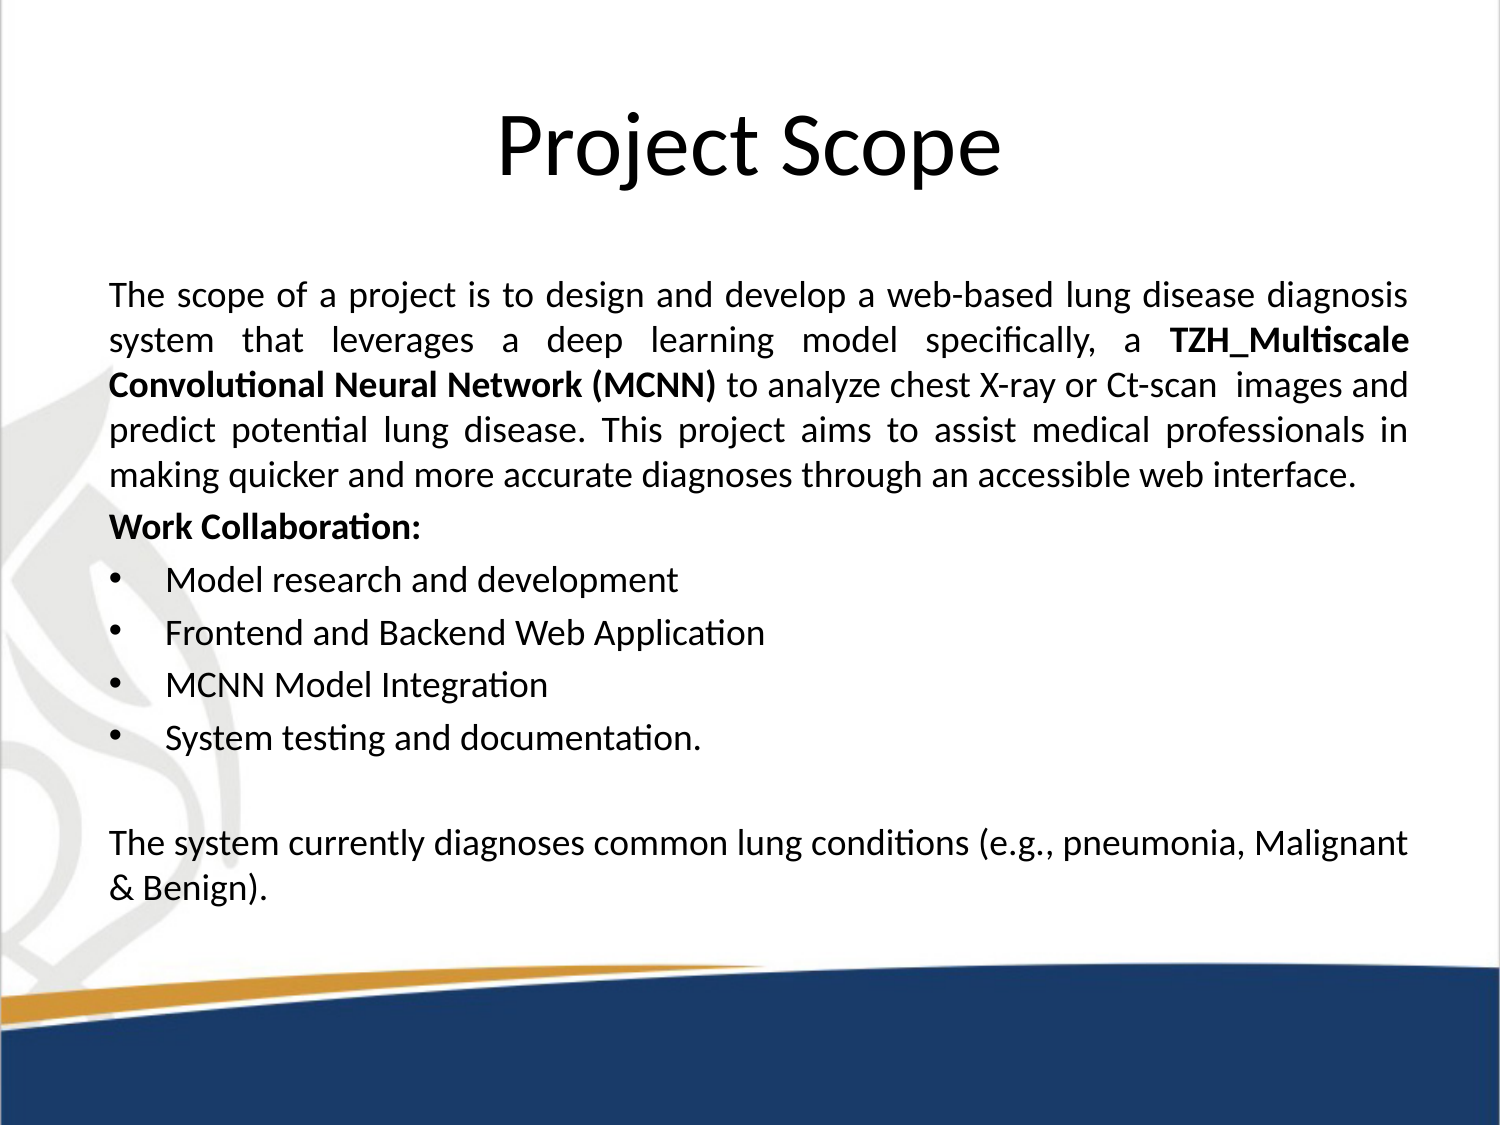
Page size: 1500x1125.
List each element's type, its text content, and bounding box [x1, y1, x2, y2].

list The scope of a project is to design and develop a web-based lung disease diagnosis system that leverages a deep learning model specifically, a TZH_Multiscale Convolutional Neural Network (MCNN) to analyze chest X-ray or Ct-scan images and predict potential lung disease. This project aims to assist medical professionals in making quicker and more accurate diagnoses through an accessible web interface. Work Collaboration: Model research and development Frontend and Backend Web Application MCNN Model Integration System testing and documentation. The system currently diagnoses common lung conditions (e.g., pneumonia, Malignant & Benign). [75, 262, 1425, 1005]
title Project Scope [75, 45, 1425, 233]
picture [0, 0, 1500, 1125]
